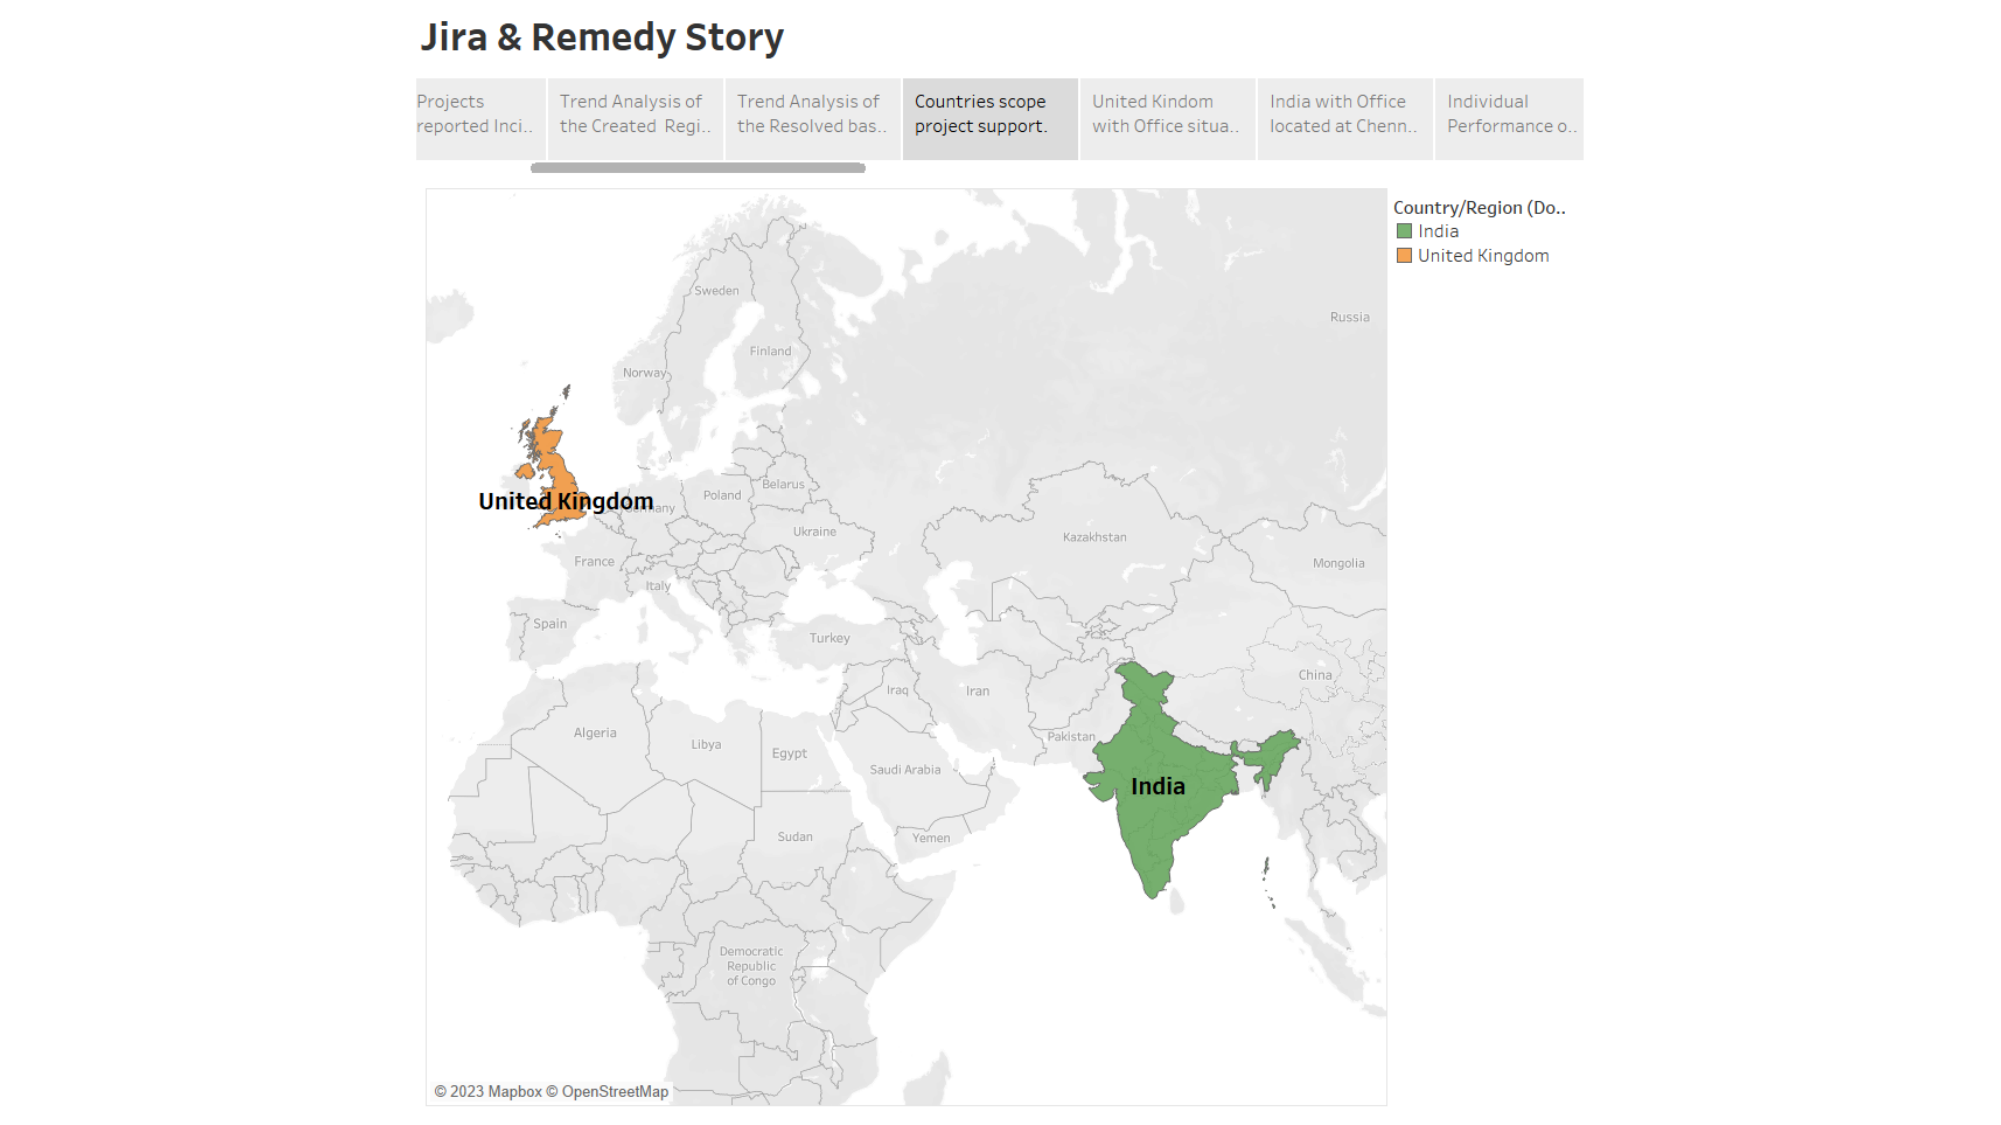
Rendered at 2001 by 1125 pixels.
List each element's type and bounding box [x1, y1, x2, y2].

picture [407, 0, 1593, 1125]
